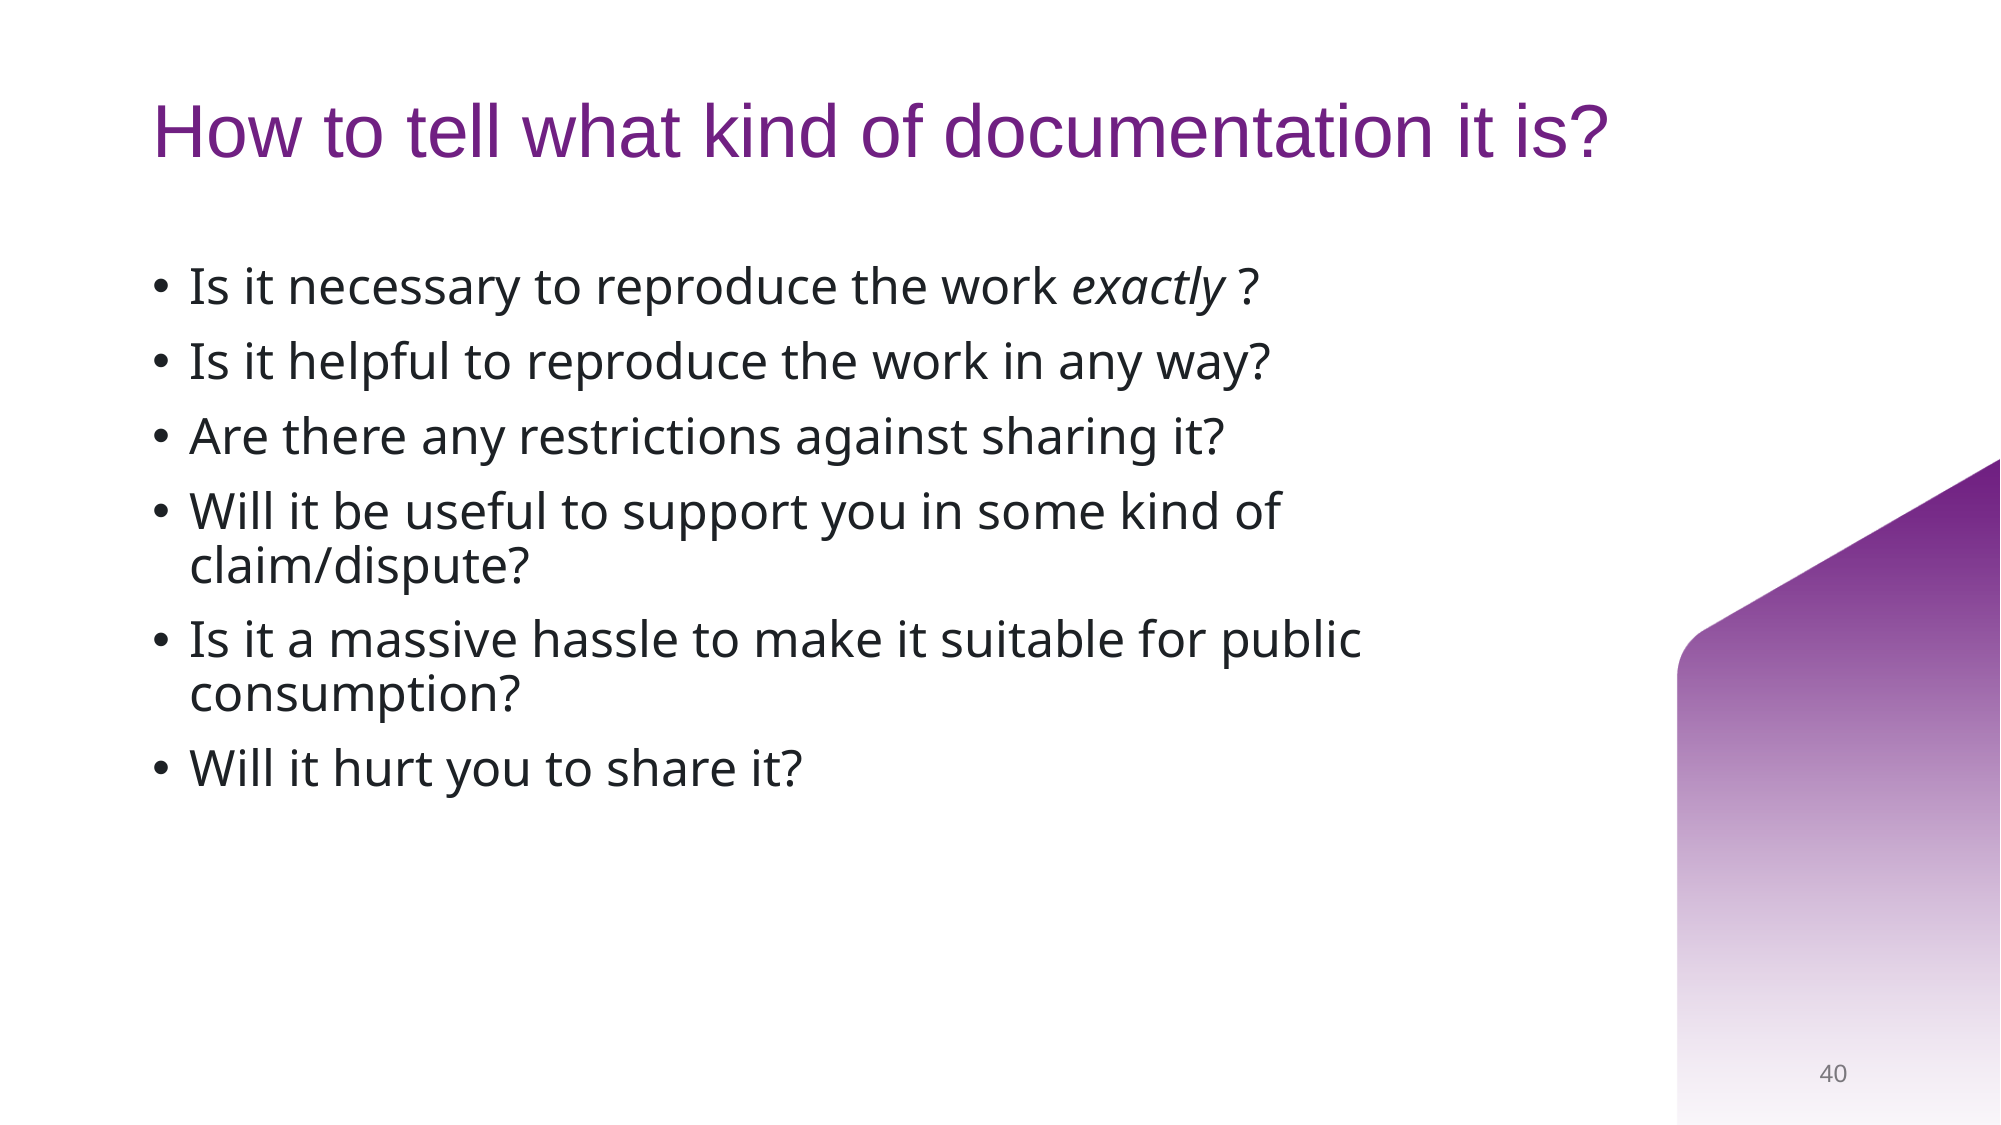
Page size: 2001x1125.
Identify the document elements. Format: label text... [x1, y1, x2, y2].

slide_number 40 [1412, 1042, 1863, 1103]
title How to tell what kind of documentation it is? [137, 88, 1775, 179]
picture [1166, 200, 2000, 1125]
list Is it necessary to reproduce the work exactly ? Is it helpful to reproduce the work in any way? Are there any restrictions against sharing it? Will it be useful to support you in some kind of claim/dispute? Is it a massive hassle to make it suitable for public consumption? Will it hurt you to share it? [137, 254, 1589, 921]
